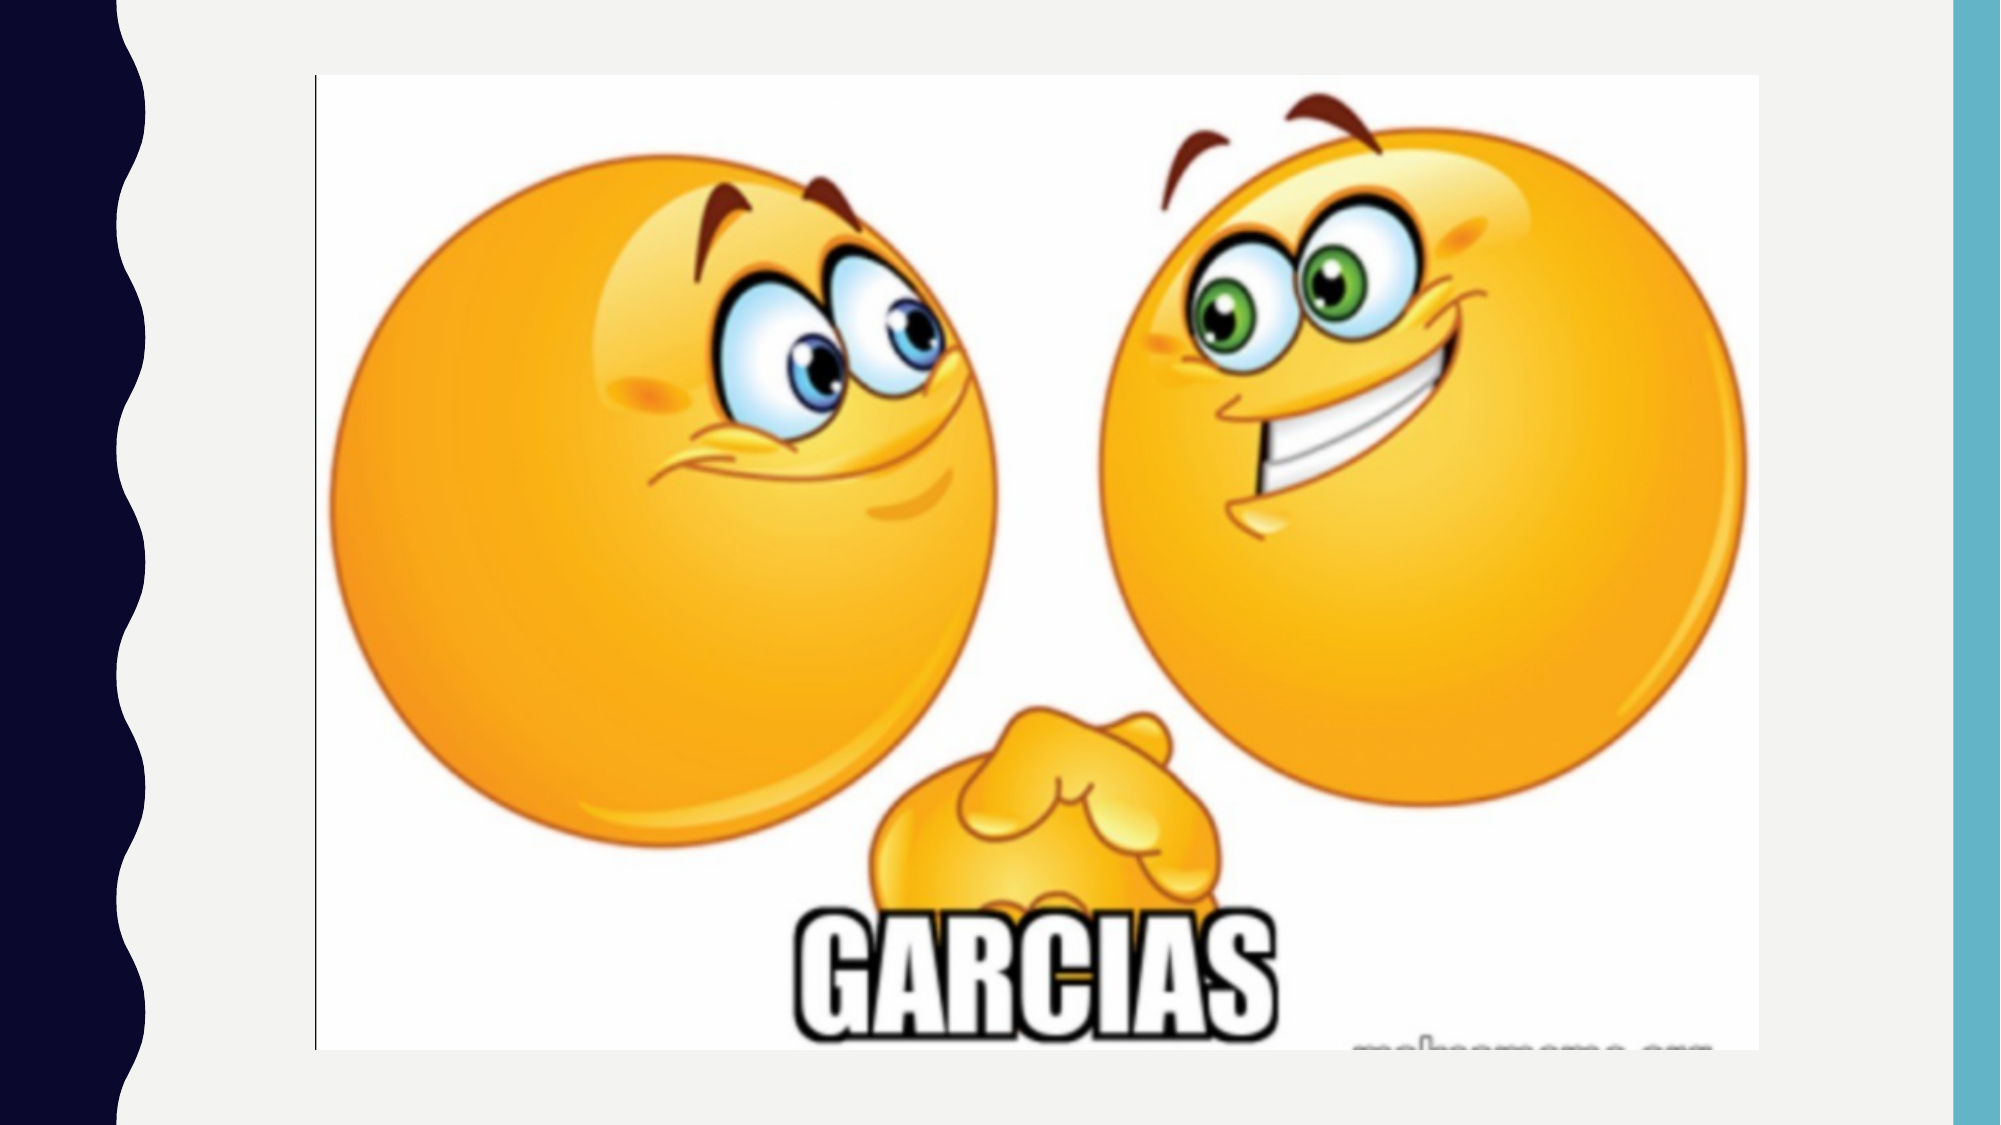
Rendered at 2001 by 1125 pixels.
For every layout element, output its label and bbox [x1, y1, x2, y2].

picture [315, 75, 1759, 1050]
